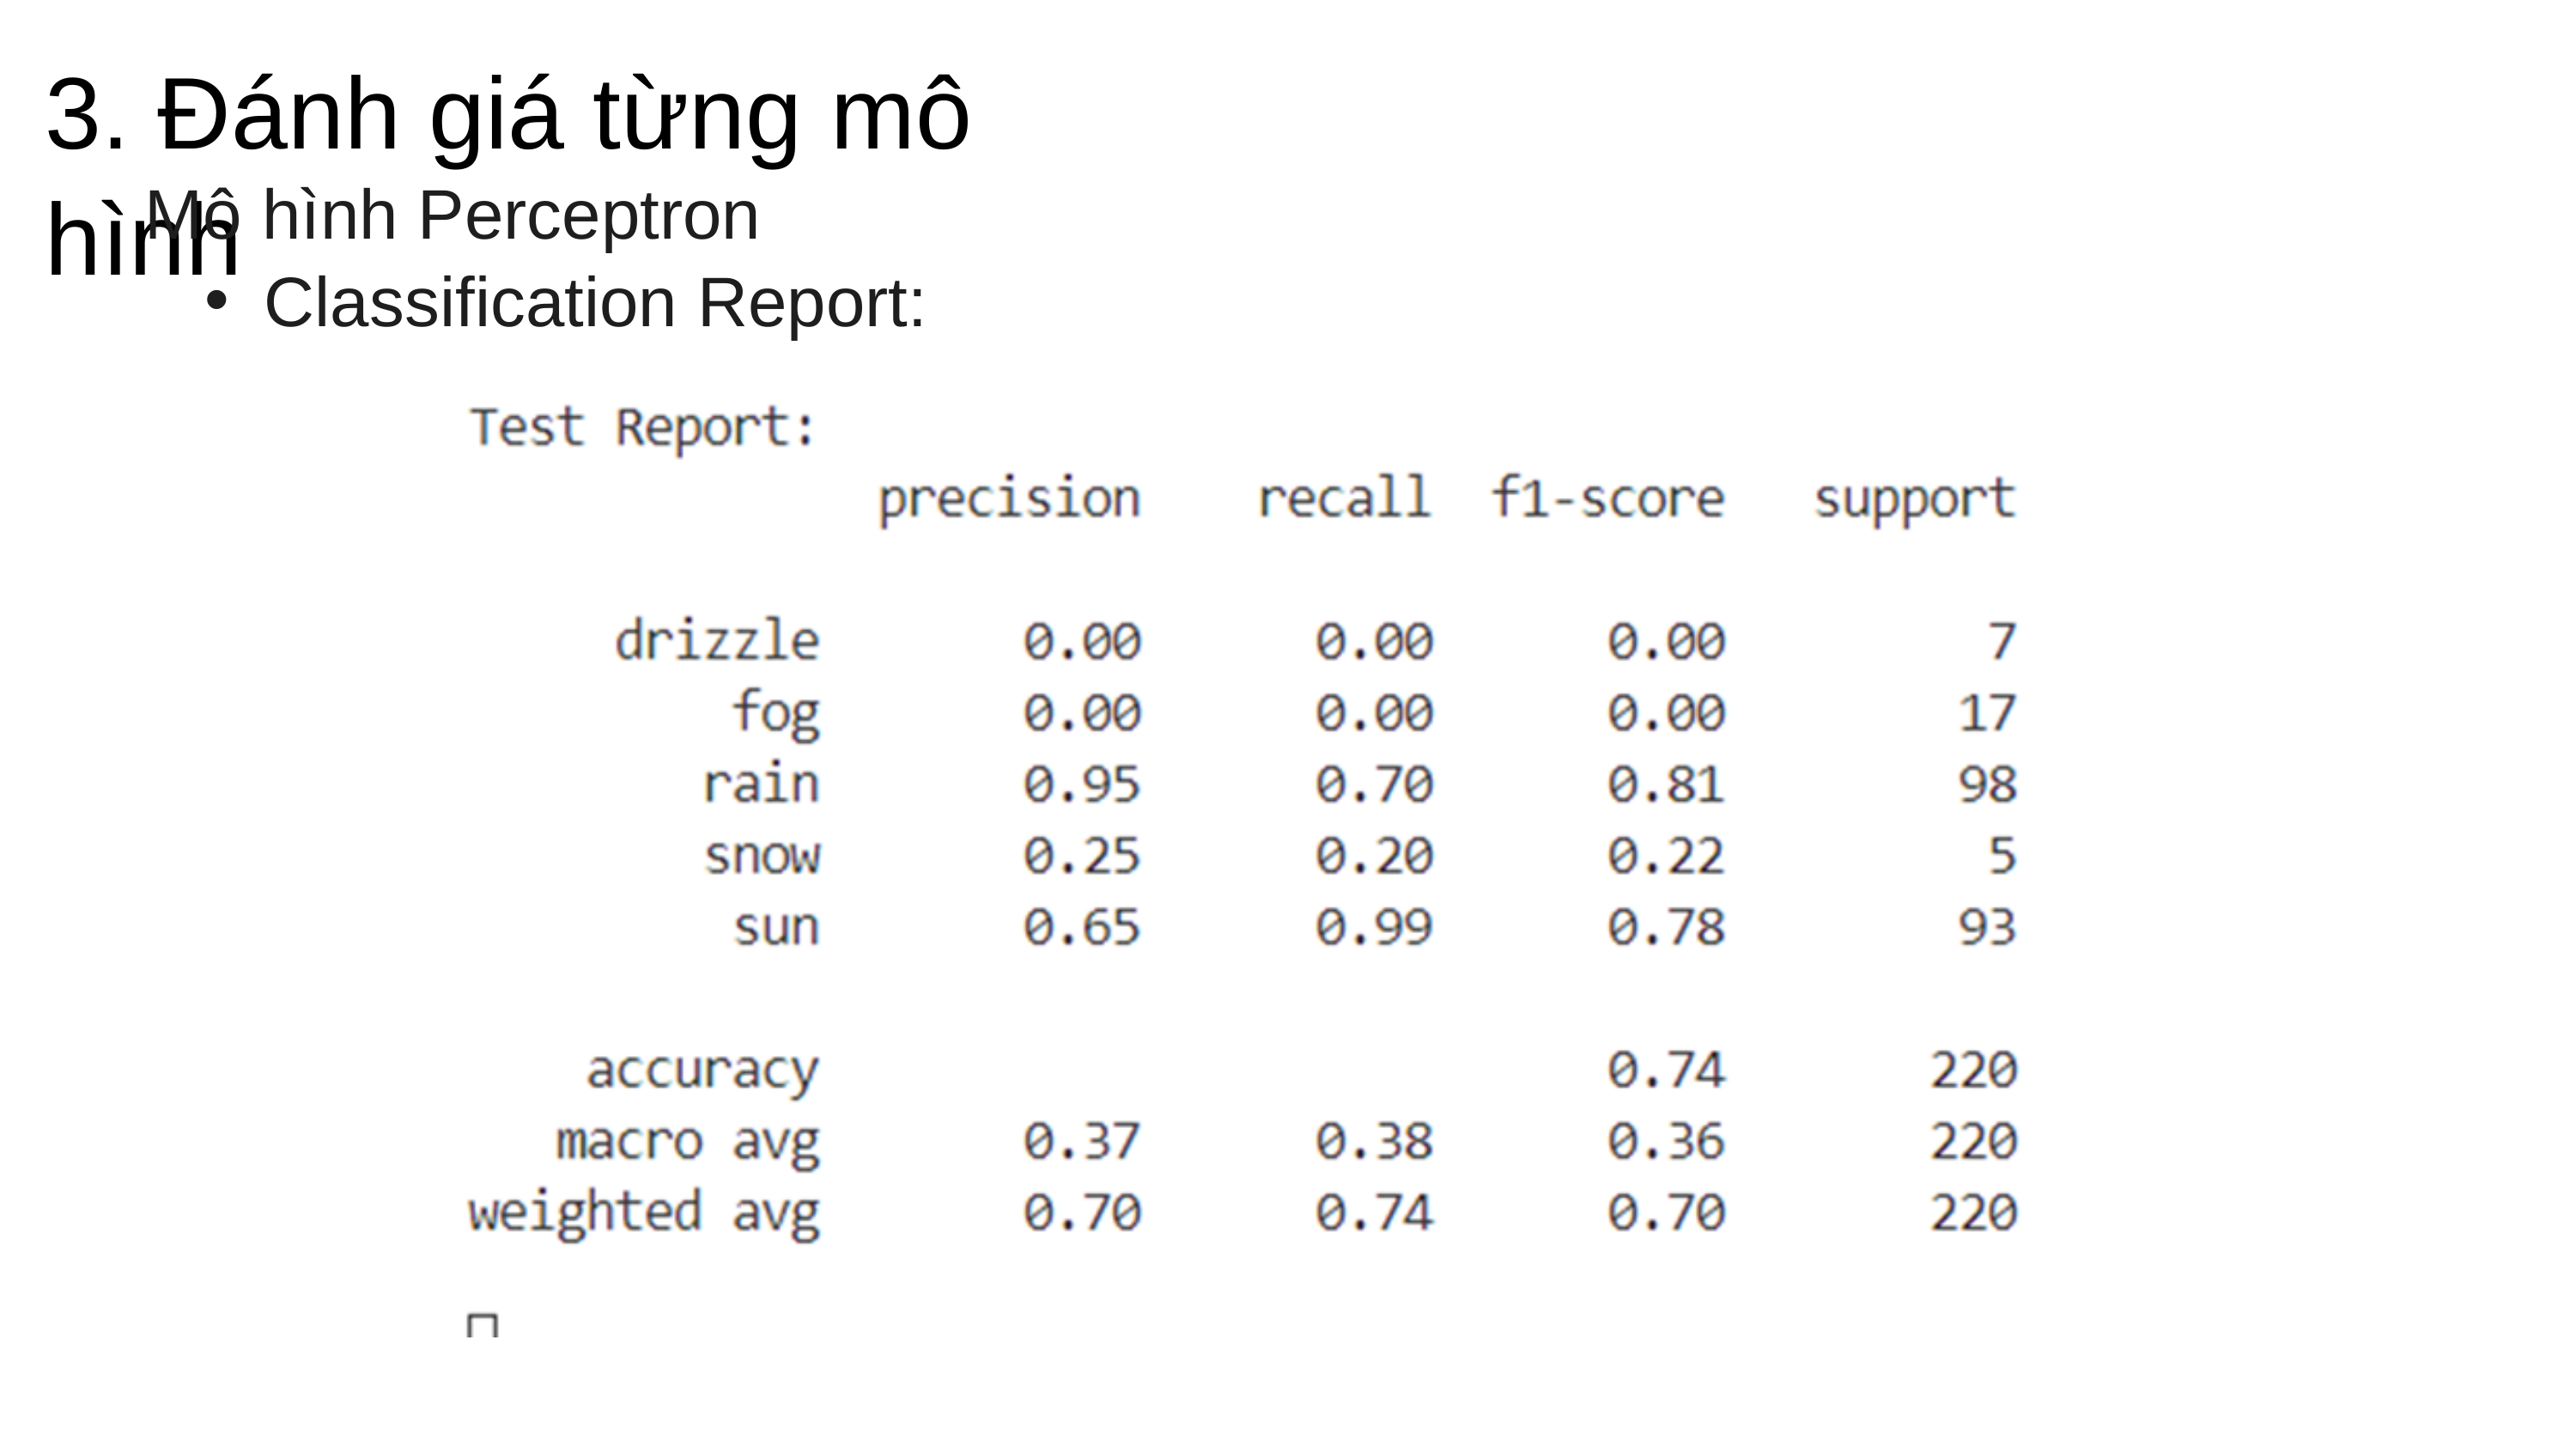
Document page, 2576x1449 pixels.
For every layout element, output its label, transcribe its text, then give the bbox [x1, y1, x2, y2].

text_box [420, 343, 2155, 1338]
text_box Mô hình Perceptron Classification Report: [144, 165, 1795, 342]
text_box 3. Đánh giá từng mô hình [45, 44, 1200, 296]
